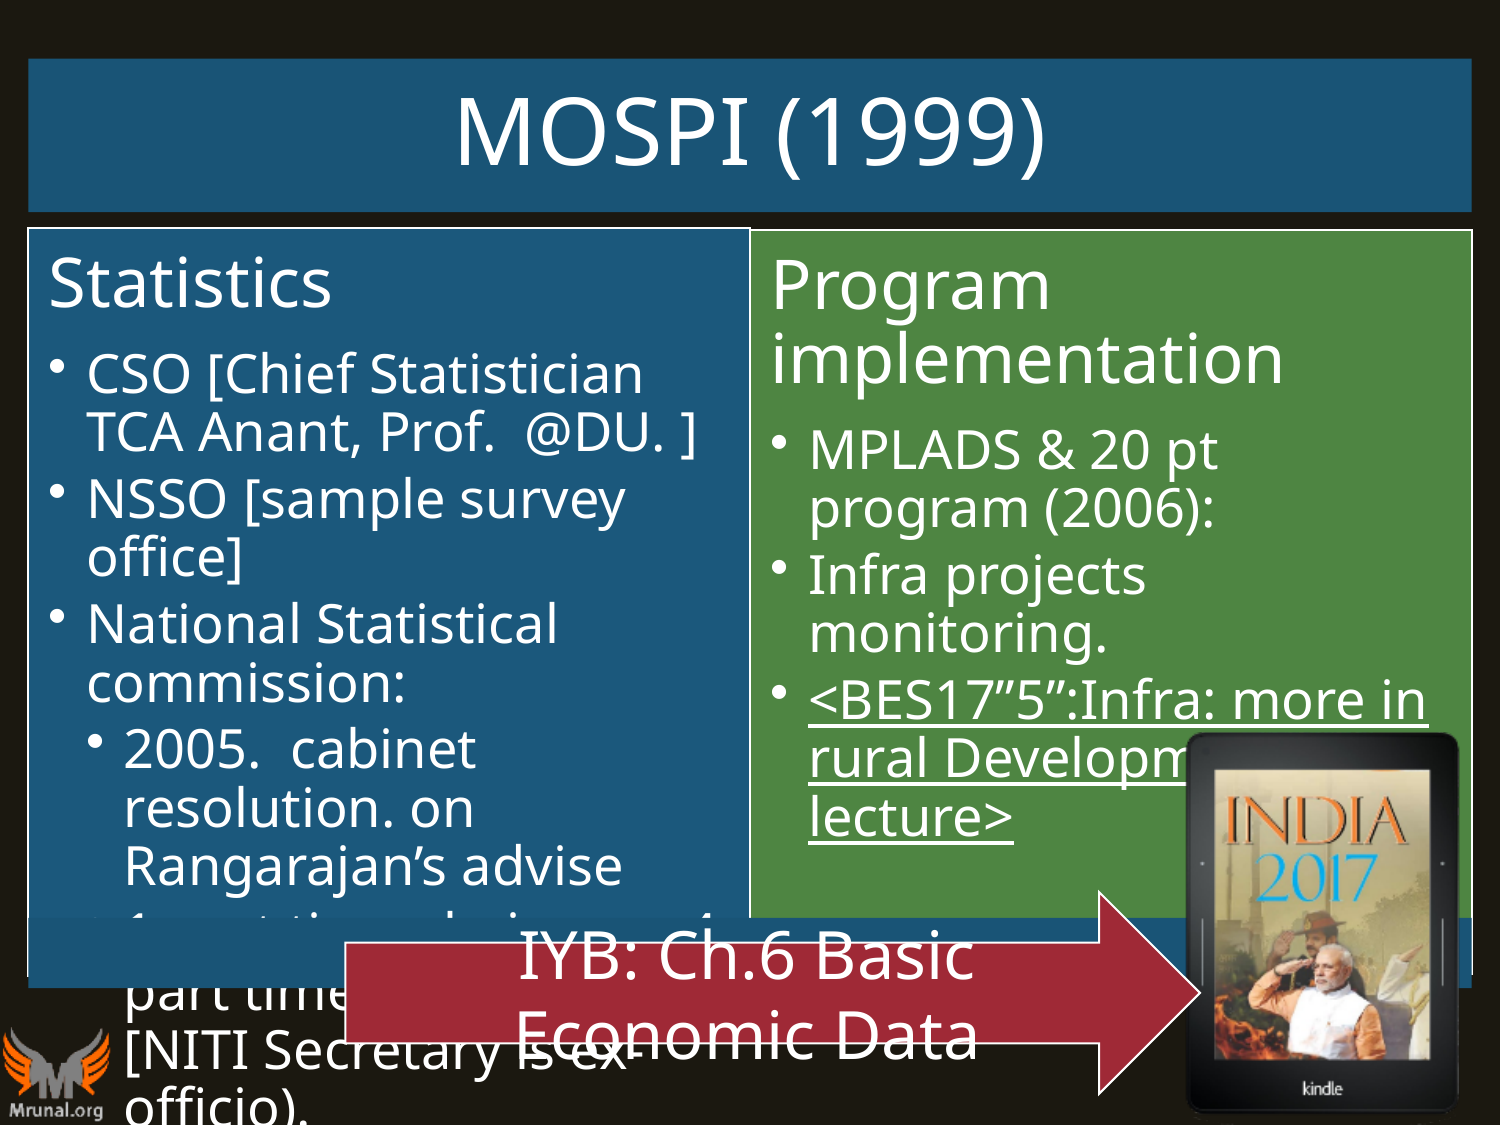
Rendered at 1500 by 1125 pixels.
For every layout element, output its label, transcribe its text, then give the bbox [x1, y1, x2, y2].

picture [1180, 728, 1472, 1125]
text_box IYB: Ch.6 Basic Economic Data [344, 1025, 1170, 1097]
picture [0, 1024, 114, 1125]
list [28, 21, 1472, 1025]
